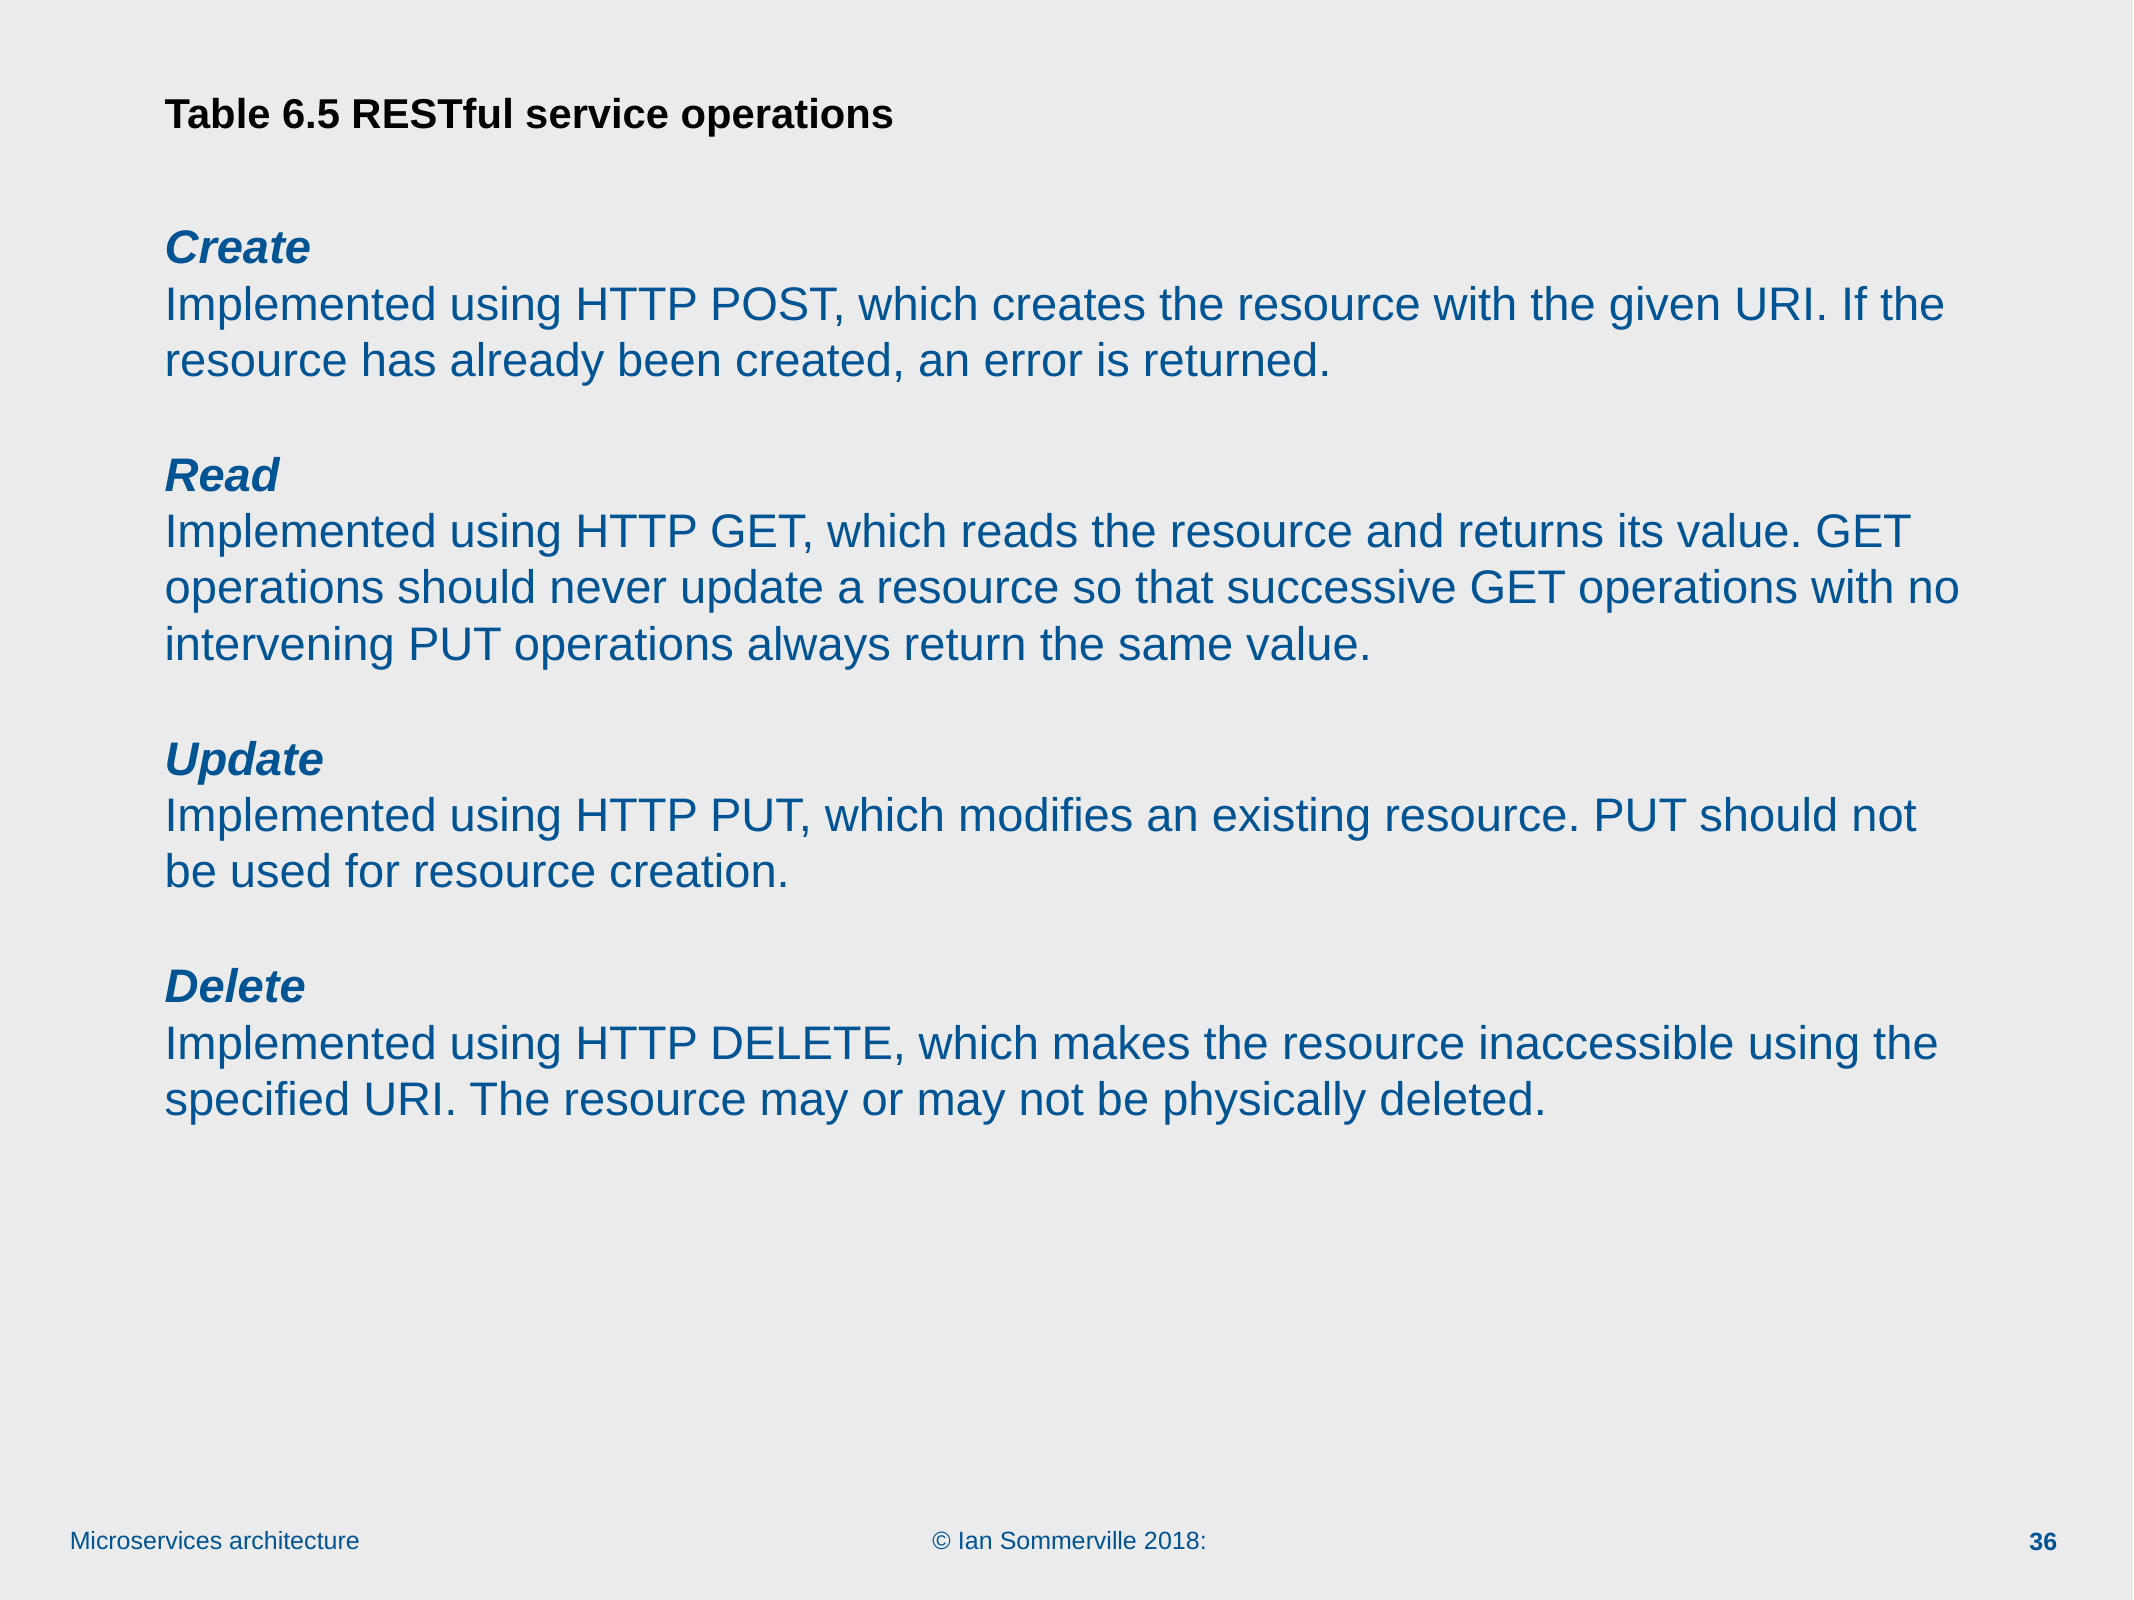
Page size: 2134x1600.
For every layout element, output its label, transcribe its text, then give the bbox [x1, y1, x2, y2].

list Create Implemented using HTTP POST, which creates the resource with the given URI. If the resource has already been created, an error is returned. Read Implemented using HTTP GET, which reads the resource and returns its value. GET operations should never update a resource so that successive GET operations with no intervening PUT operations always return the same value. Update Implemented using HTTP PUT, which modifies an existing resource. PUT should not be used for resource creation. Delete Implemented using HTTP DELETE, which makes the resource inaccessible using the specified URI. The resource may or may not be physically deleted. [155, 207, 1978, 1393]
slide_number 36 [2018, 1516, 2067, 1563]
title Table 6.5 RESTful service operations [155, 55, 1978, 169]
